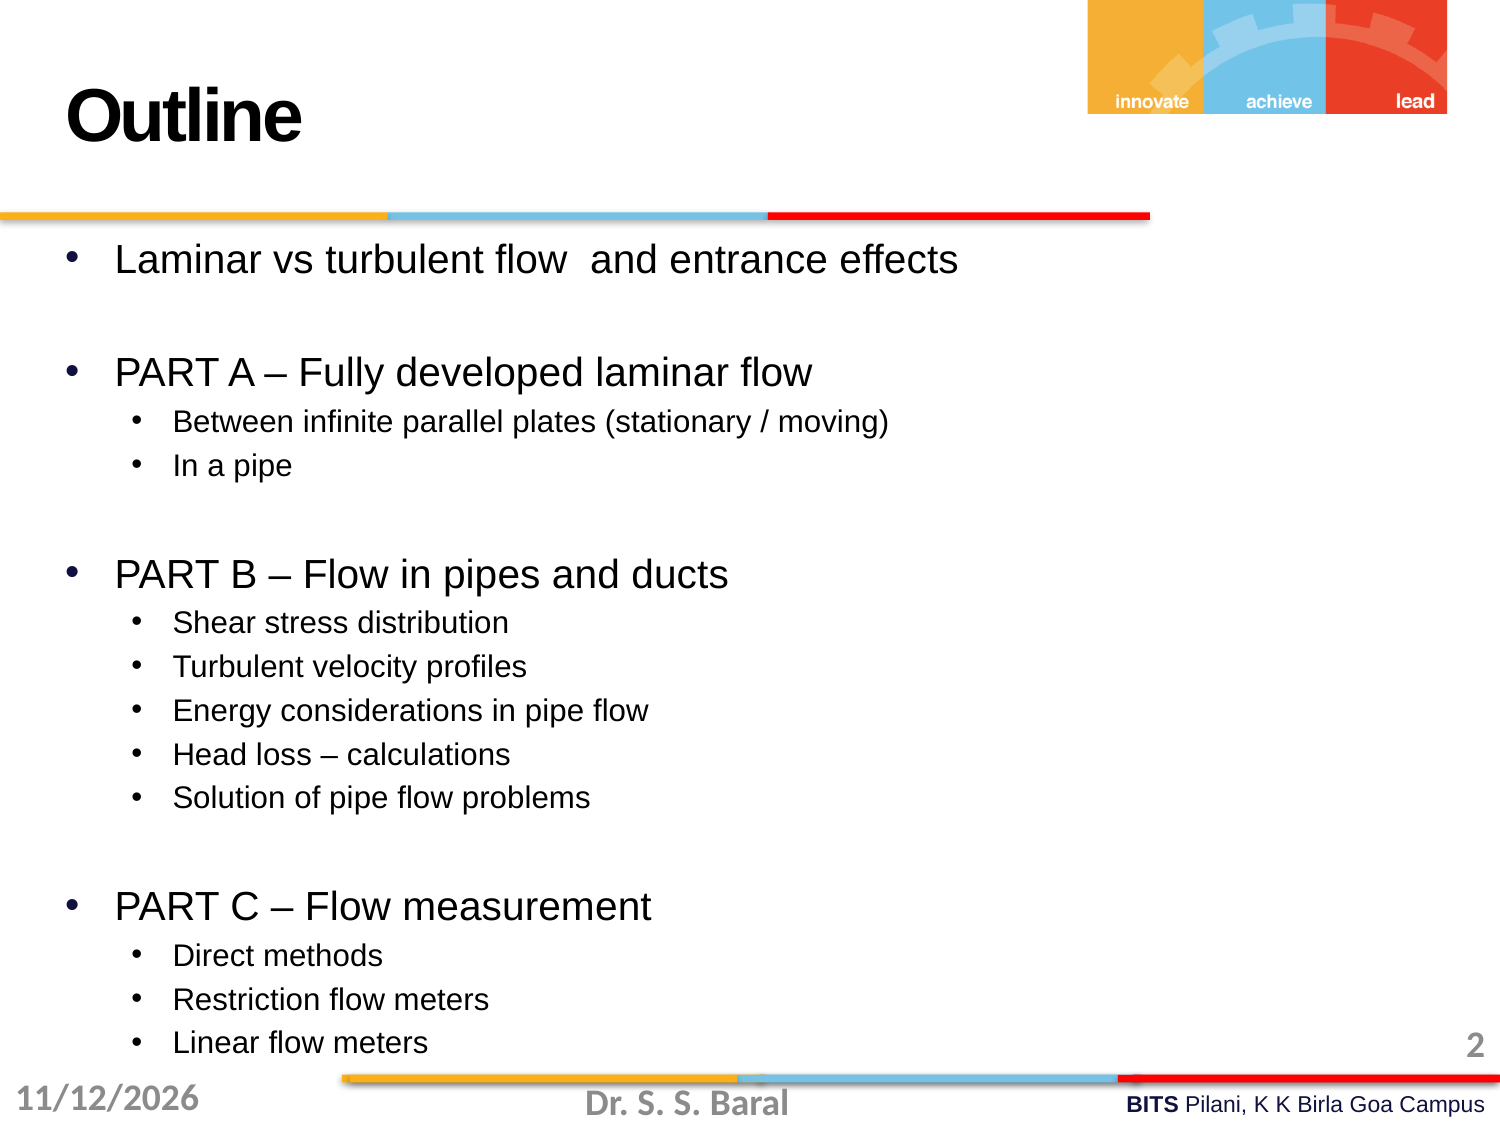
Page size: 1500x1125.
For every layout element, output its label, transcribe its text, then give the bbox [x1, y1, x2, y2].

list Laminar vs turbulent flow and entrance effects PART A – Fully developed laminar flow Between infinite parallel plates (stationary / moving) In a pipe PART B – Flow in pipes and ducts Shear stress distribution Turbulent velocity profiles Energy considerations in pipe flow Head loss – calculations Solution of pipe flow problems PART C – Flow measurement Direct methods Restriction flow meters Linear flow meters [50, 224, 1475, 1075]
list Outline [50, 24, 1088, 213]
picture [1087, 0, 1448, 114]
slide_number 2 [1400, 1012, 1500, 1073]
footer Dr. S. S. Baral [487, 1074, 888, 1125]
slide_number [0, 1065, 350, 1125]
